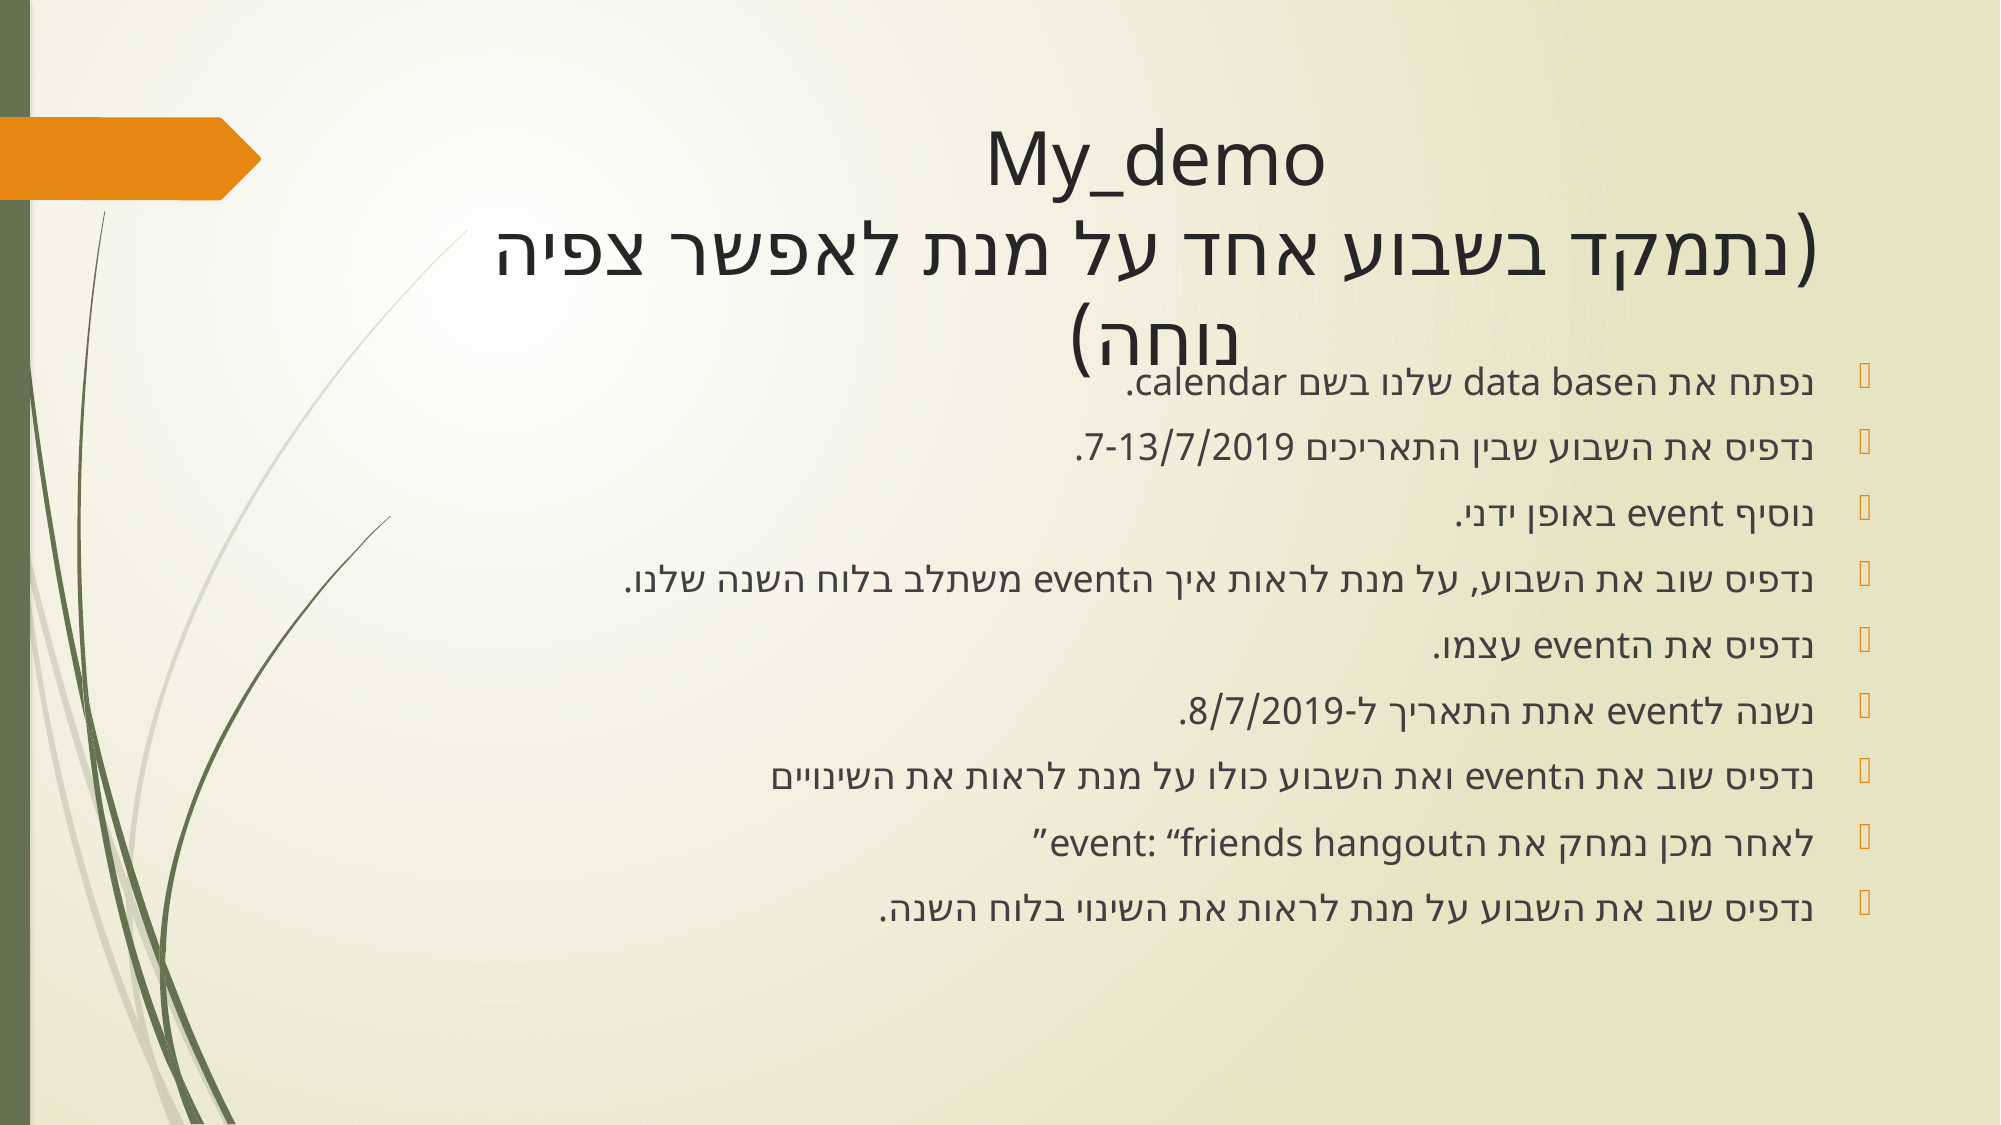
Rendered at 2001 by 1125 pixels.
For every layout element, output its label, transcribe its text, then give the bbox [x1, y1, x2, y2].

title My_demo (נתמקד בשבוע אחד על מנת לאפשר צפיה נוחה) [425, 102, 1888, 313]
list נפתח את הdata base שלנו בשם calendar. נדפיס את השבוע שבין התאריכים 7-13/7/2019. נוסיף event באופן ידני. נדפיס שוב את השבוע, על מנת לראות איך הevent משתלב בלוח השנה שלנו. נדפיס את הevent עצמו. נשנה לevent אתת התאריך ל-8/7/2019. נדפיס שוב את הevent ואת השבוע כולו על מנת לראות את השינויים לאחר מכן נמחק את הevent: “friends hangout” נדפיס שוב את השבוע על מנת לראות את השינוי בלוח השנה. [424, 350, 1888, 970]
